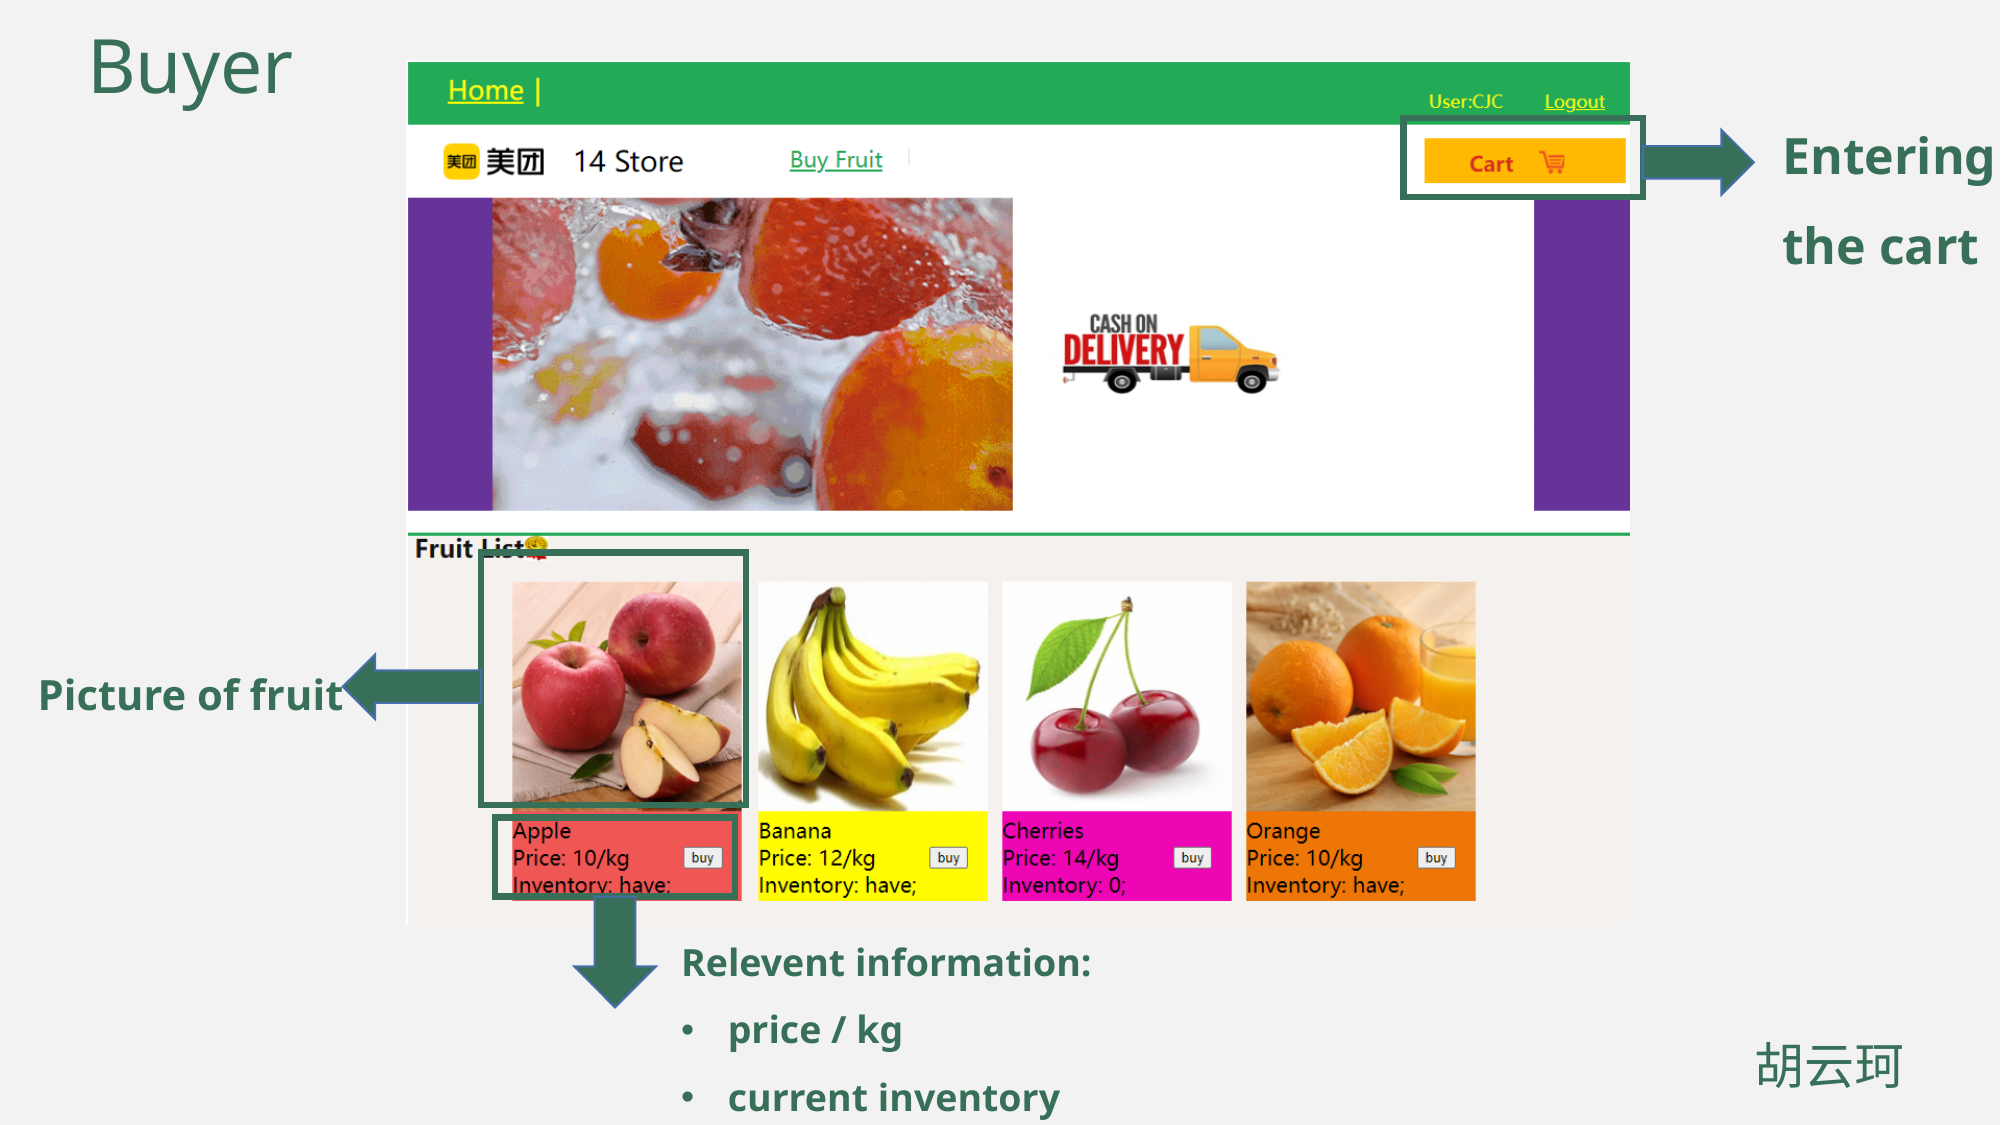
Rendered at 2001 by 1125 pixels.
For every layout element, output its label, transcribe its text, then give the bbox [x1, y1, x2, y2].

text_box [1642, 127, 1756, 198]
text_box [1630, 117, 1644, 198]
text_box Entering the cart [1767, 87, 2000, 282]
text_box [341, 651, 406, 722]
picture [406, 60, 1630, 925]
text_box Buyer [72, 11, 669, 117]
text_box Relevent information: price / kg current inventory [666, 925, 1370, 1125]
text_box 胡云珂 [1739, 1027, 1950, 1102]
text_box [571, 925, 659, 1009]
text_box Picture of fruit [22, 636, 406, 727]
